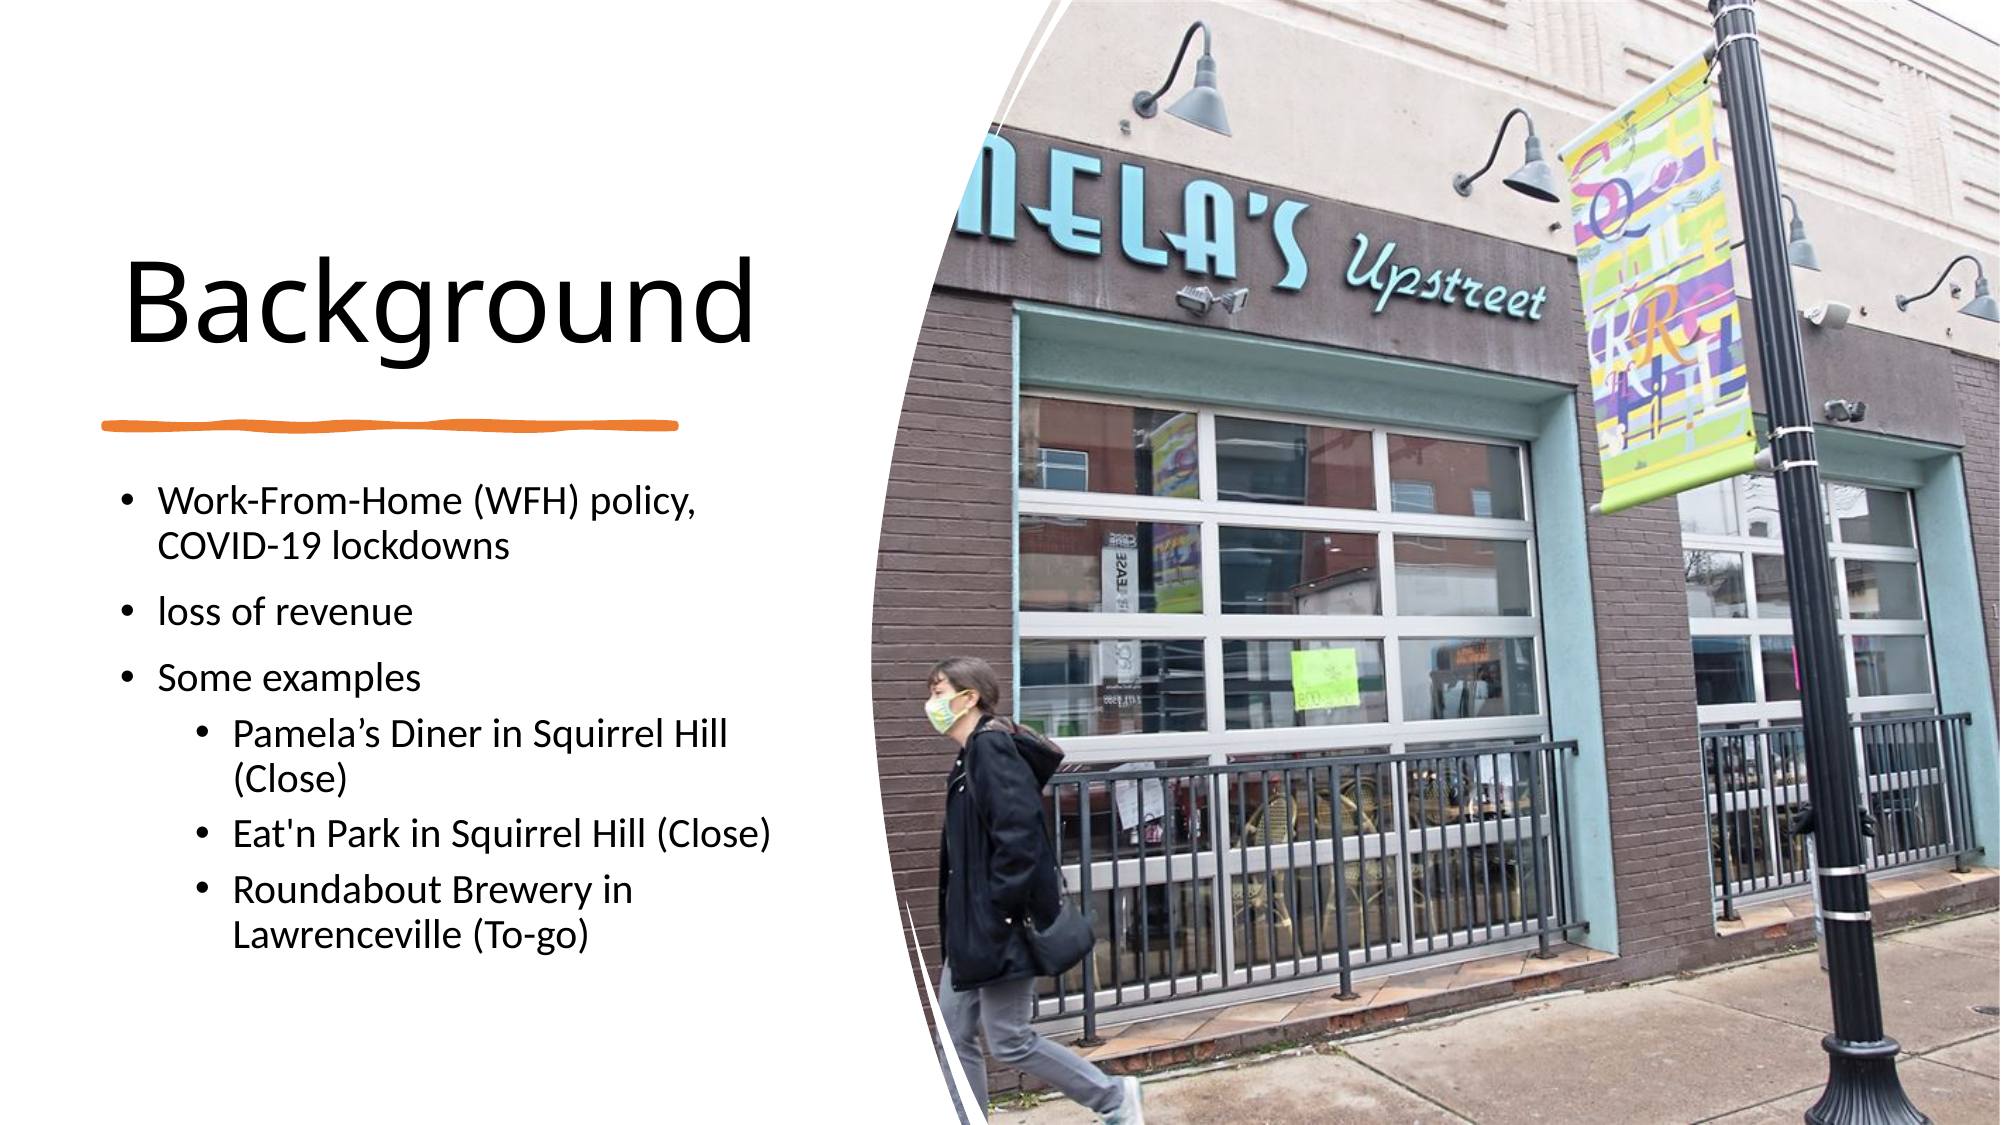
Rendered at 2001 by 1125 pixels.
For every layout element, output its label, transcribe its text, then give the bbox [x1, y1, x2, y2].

text_box [0, 0, 871, 1125]
title Background [105, 53, 822, 375]
picture [871, 0, 2000, 1125]
text_box [103, 421, 676, 431]
list Work-From-Home (WFH) policy, COVID-19 lockdowns loss of revenue Some examples Pamela’s Diner in Squirrel Hill (Close) Eat'n Park in Squirrel Hill (Close) Roundabout Brewery in Lawrenceville (To-go) [105, 471, 802, 1016]
